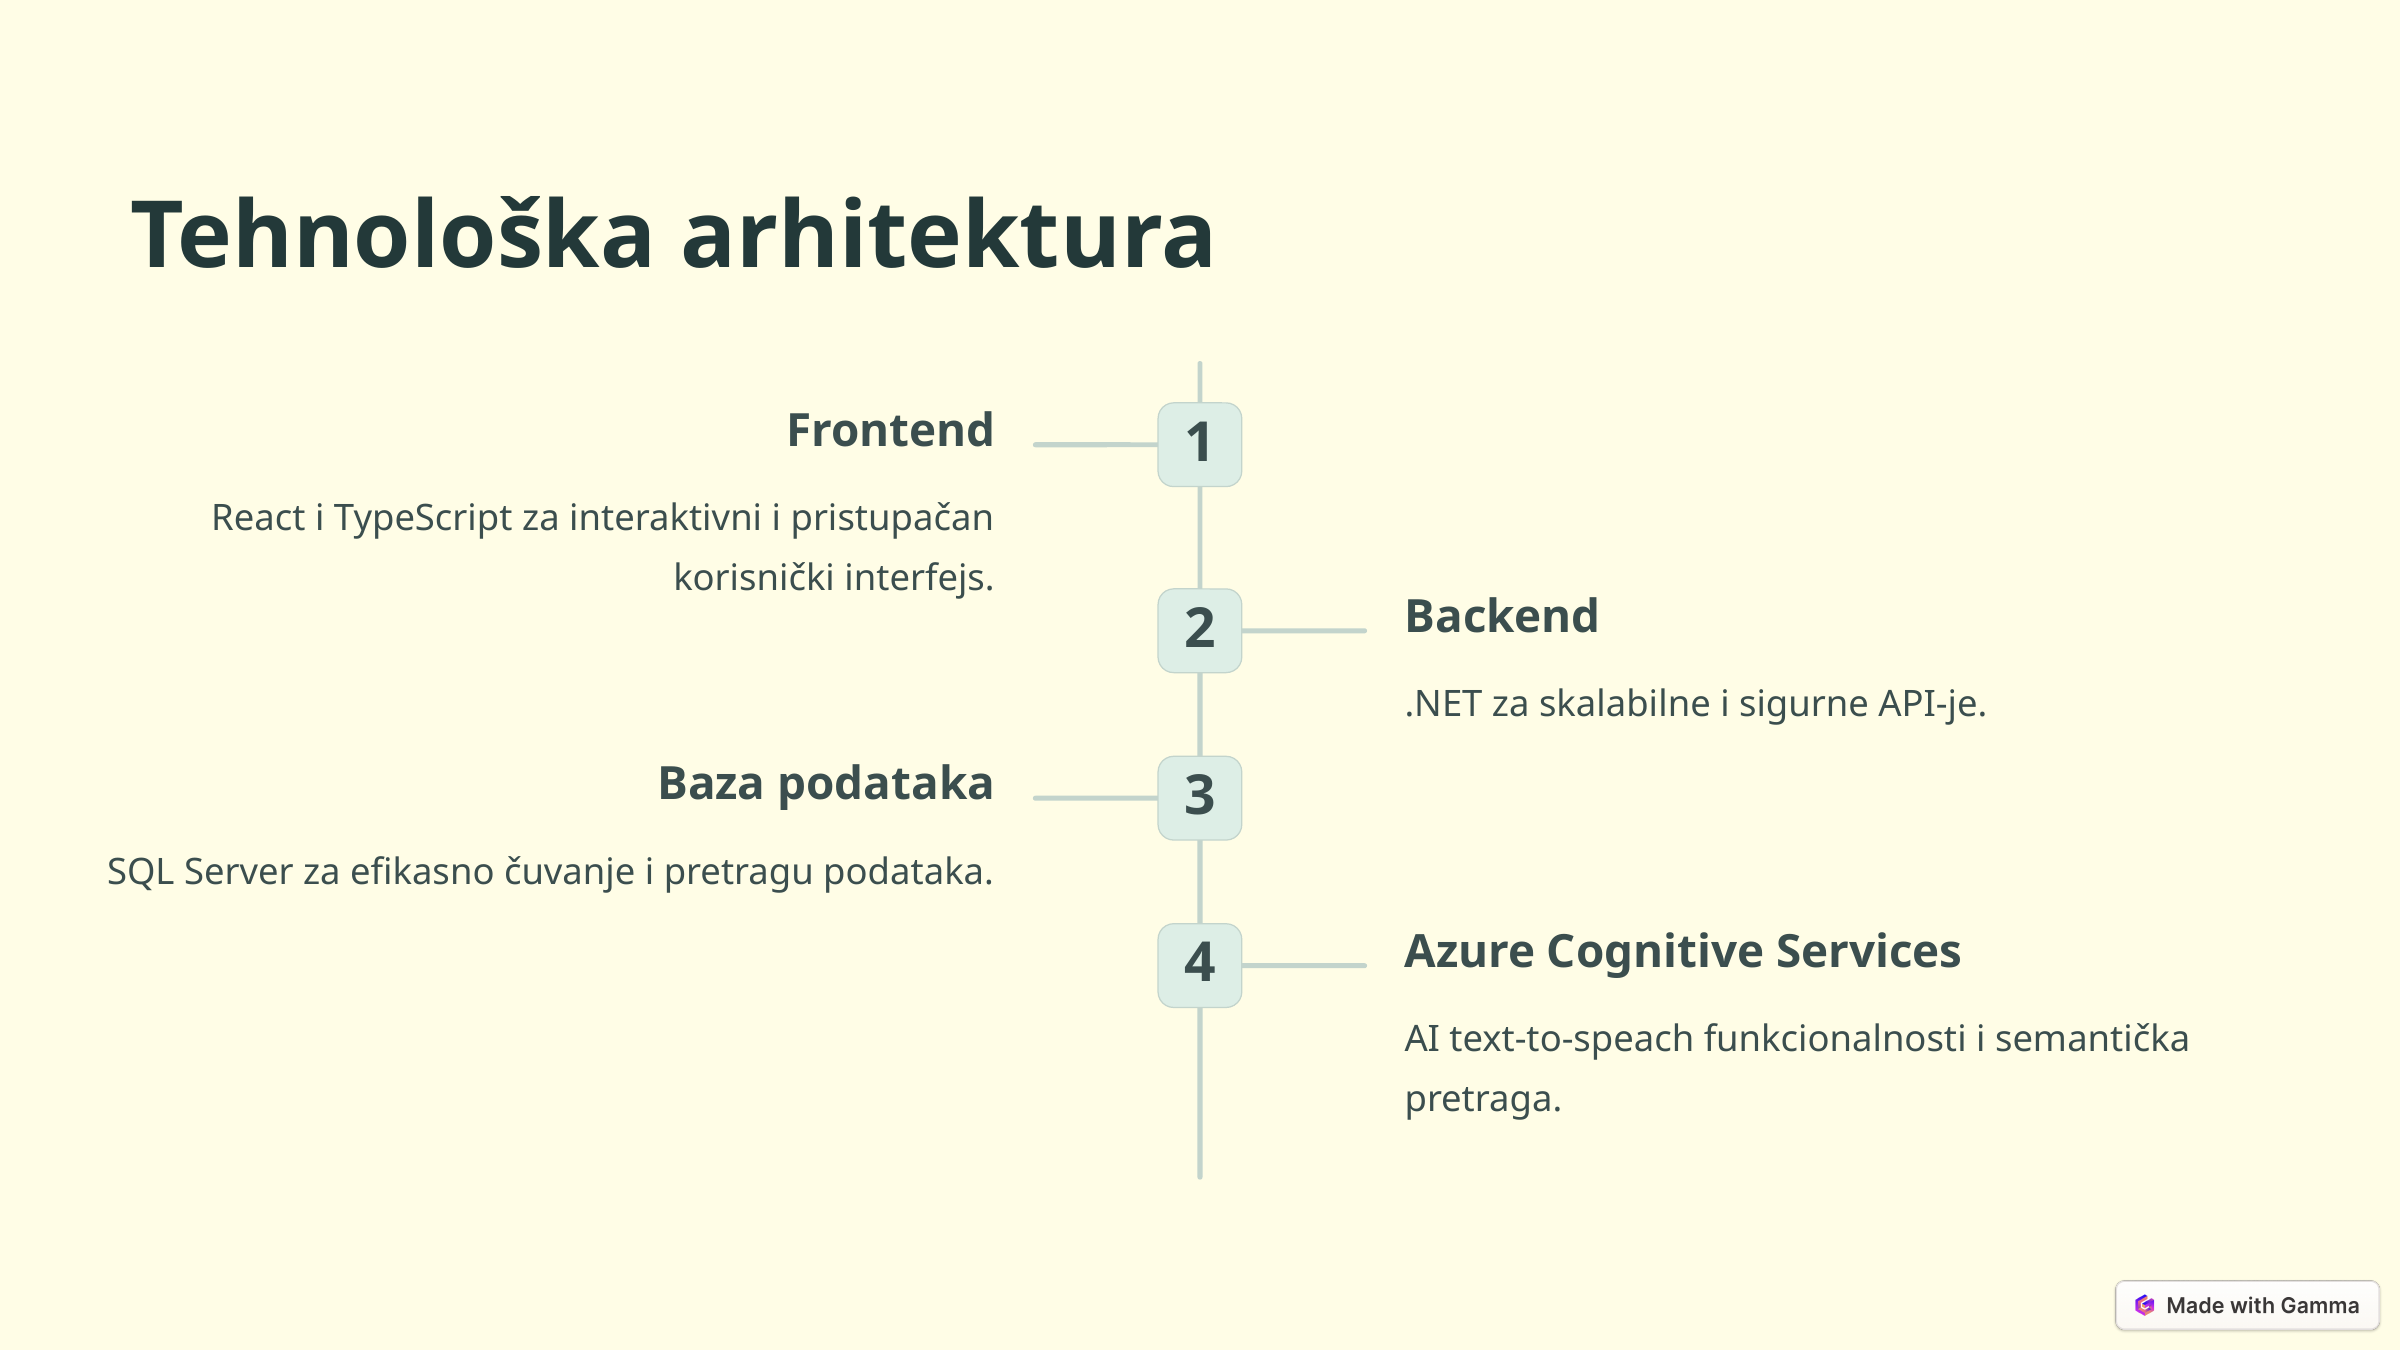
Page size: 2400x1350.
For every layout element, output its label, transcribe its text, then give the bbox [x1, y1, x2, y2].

text_box Azure Cognitive Services [1404, 919, 2031, 978]
text_box Frontend [530, 398, 996, 457]
text_box React i TypeScript za interaktivni i pristupačan korisnički interfejs. [130, 478, 996, 598]
text_box [1242, 963, 1368, 969]
text_box [1032, 442, 1158, 448]
text_box AI text-to-speach funkcionalnosti i semantička pretraga. [1404, 999, 2270, 1119]
text_box [1032, 795, 1158, 801]
text_box [1158, 756, 1242, 841]
text_box 3 [1182, 770, 1218, 827]
text_box [1197, 841, 1203, 923]
text_box 2 [1182, 602, 1218, 659]
text_box [1242, 628, 1368, 634]
text_box Baza podataka [530, 751, 996, 810]
text_box [1197, 361, 1203, 402]
picture [2106, 1271, 2389, 1339]
text_box [1197, 673, 1203, 756]
text_box Tehnološka arhitektura [130, 170, 1306, 287]
text_box Backend [1404, 584, 1870, 643]
text_box 1 [1189, 416, 1211, 473]
text_box 4 [1180, 937, 1220, 994]
text_box [1197, 1008, 1203, 1180]
text_box SQL Server za efikasno čuvanje i pretragu podataka. [130, 832, 996, 892]
text_box [1158, 588, 1242, 673]
text_box .NET za skalabilne i sigurne API-je. [1404, 664, 2270, 725]
text_box [1158, 402, 1242, 487]
text_box [1197, 487, 1203, 588]
text_box [1158, 923, 1242, 1008]
